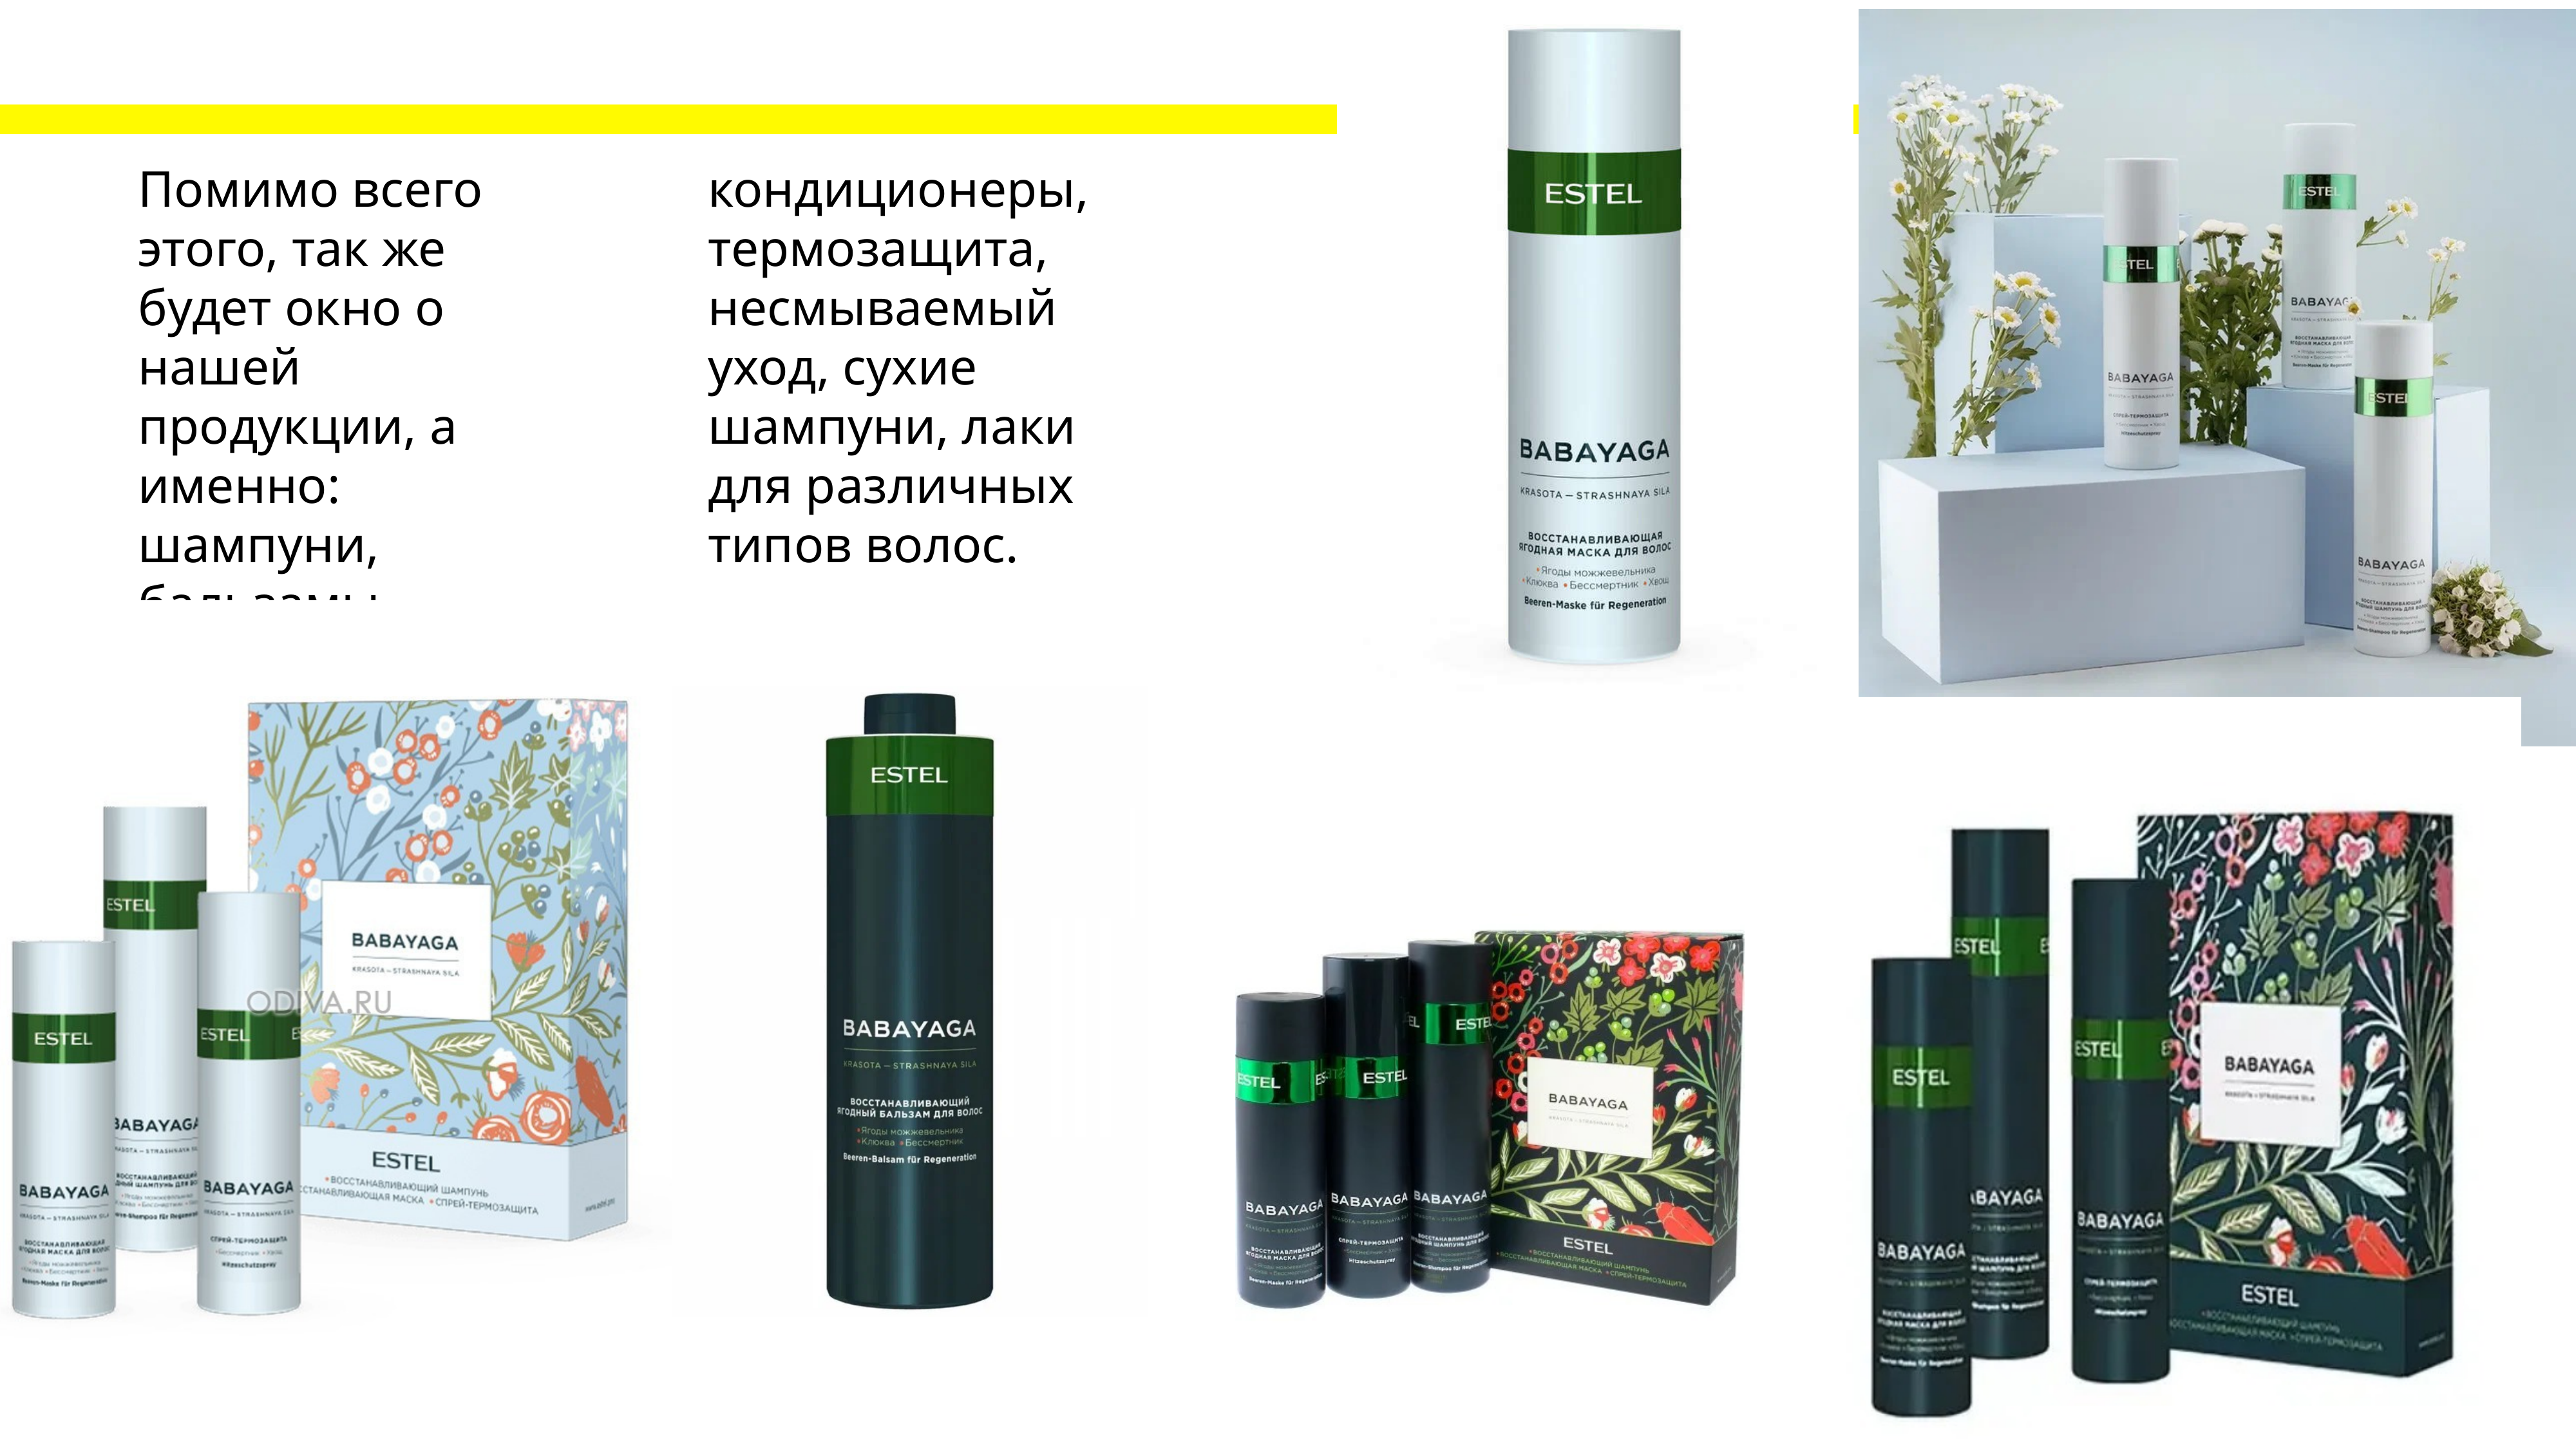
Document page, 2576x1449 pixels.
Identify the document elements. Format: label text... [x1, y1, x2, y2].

picture [0, 600, 1148, 1403]
list Помимо всего этого, так же будет окно о нашей продукции, а именно: шампуни, бальзамы, кондиционеры, термозащита, несмываемый уход, сухие шампуни, лаки для различных типов волос. [132, 152, 1168, 603]
picture [1235, 865, 1745, 1374]
picture [1337, 5, 1854, 694]
picture [1795, 8, 2576, 1445]
